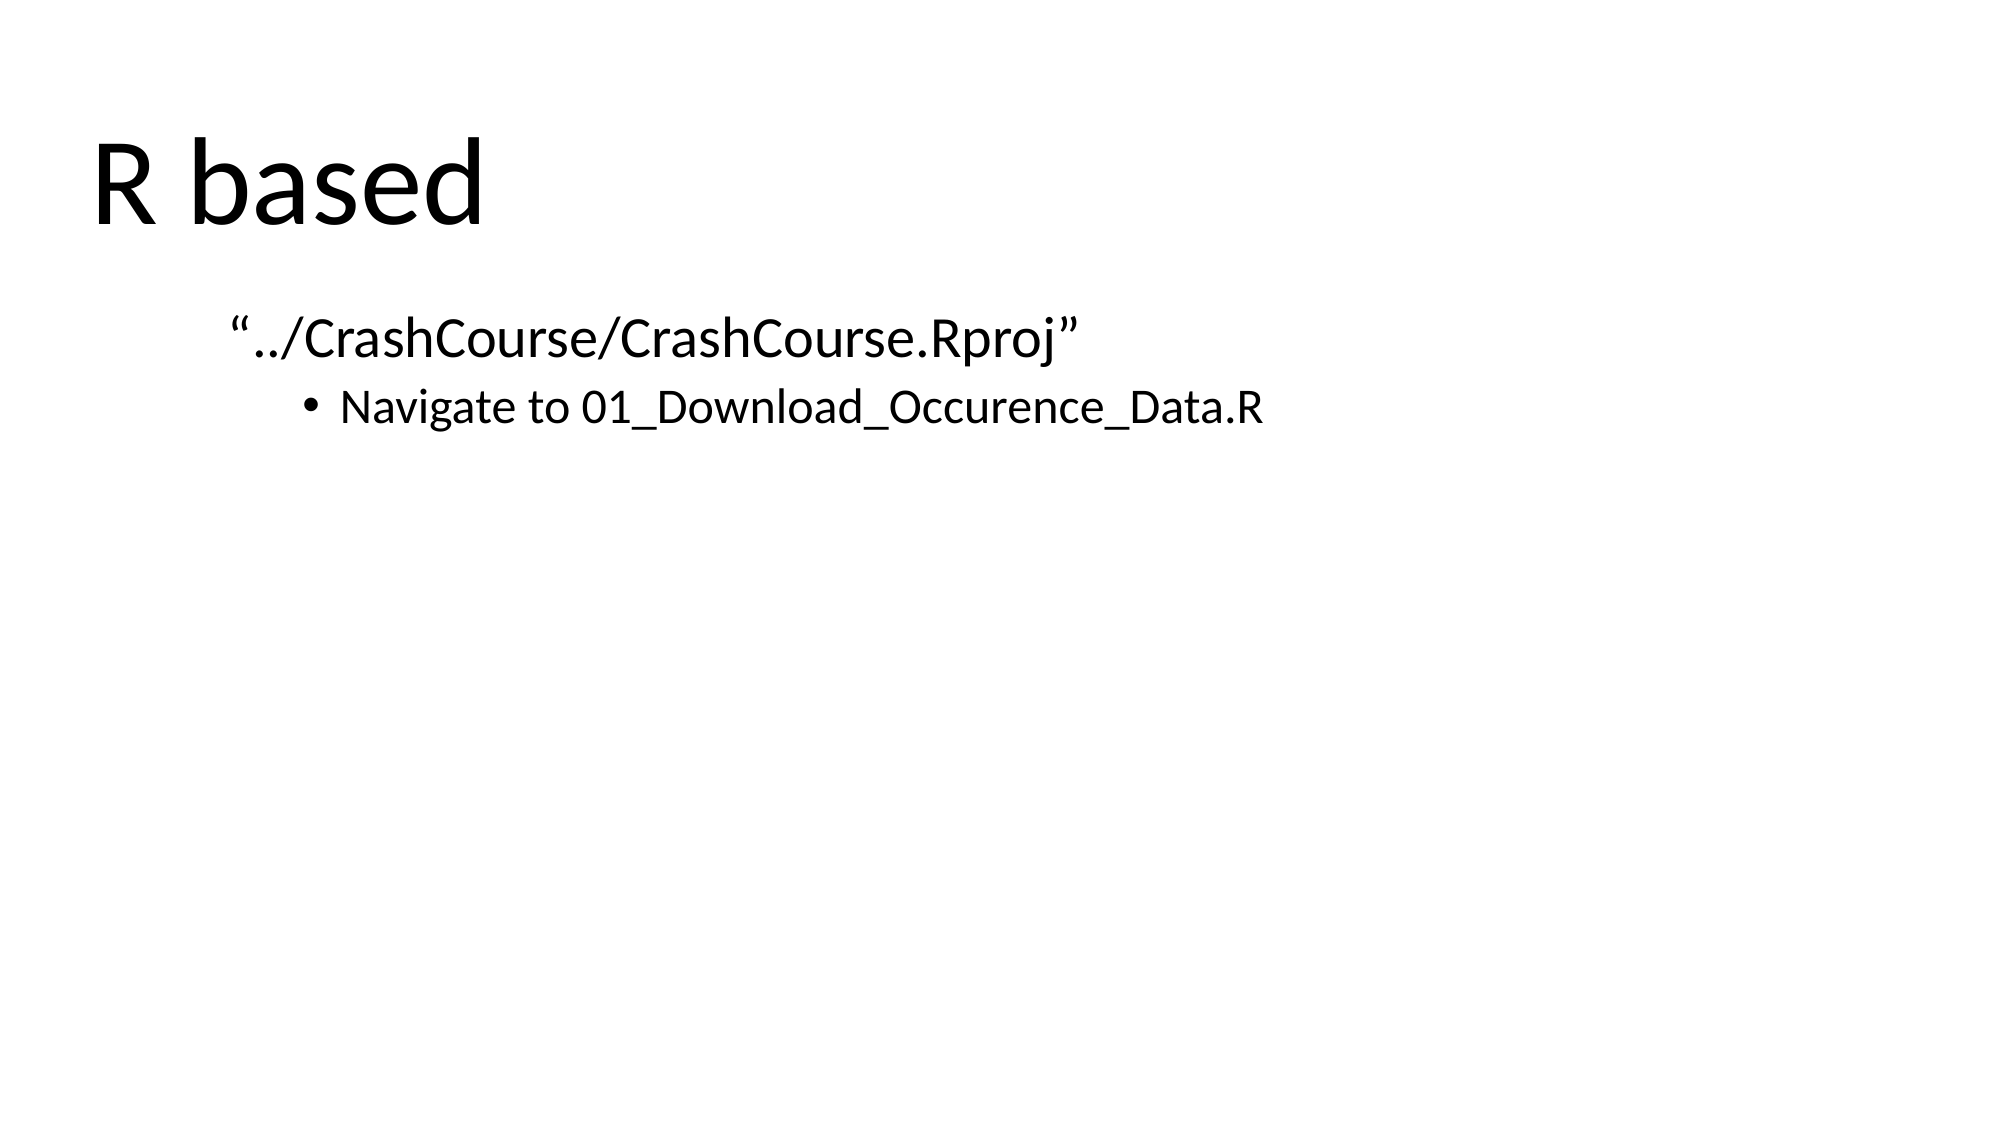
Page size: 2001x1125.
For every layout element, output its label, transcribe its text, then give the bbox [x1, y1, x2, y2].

list “../CrashCourse/CrashCourse.Rproj” Navigate to 01_Download_Occurence_Data.R [137, 299, 1863, 1014]
title R based [75, 75, 1800, 293]
